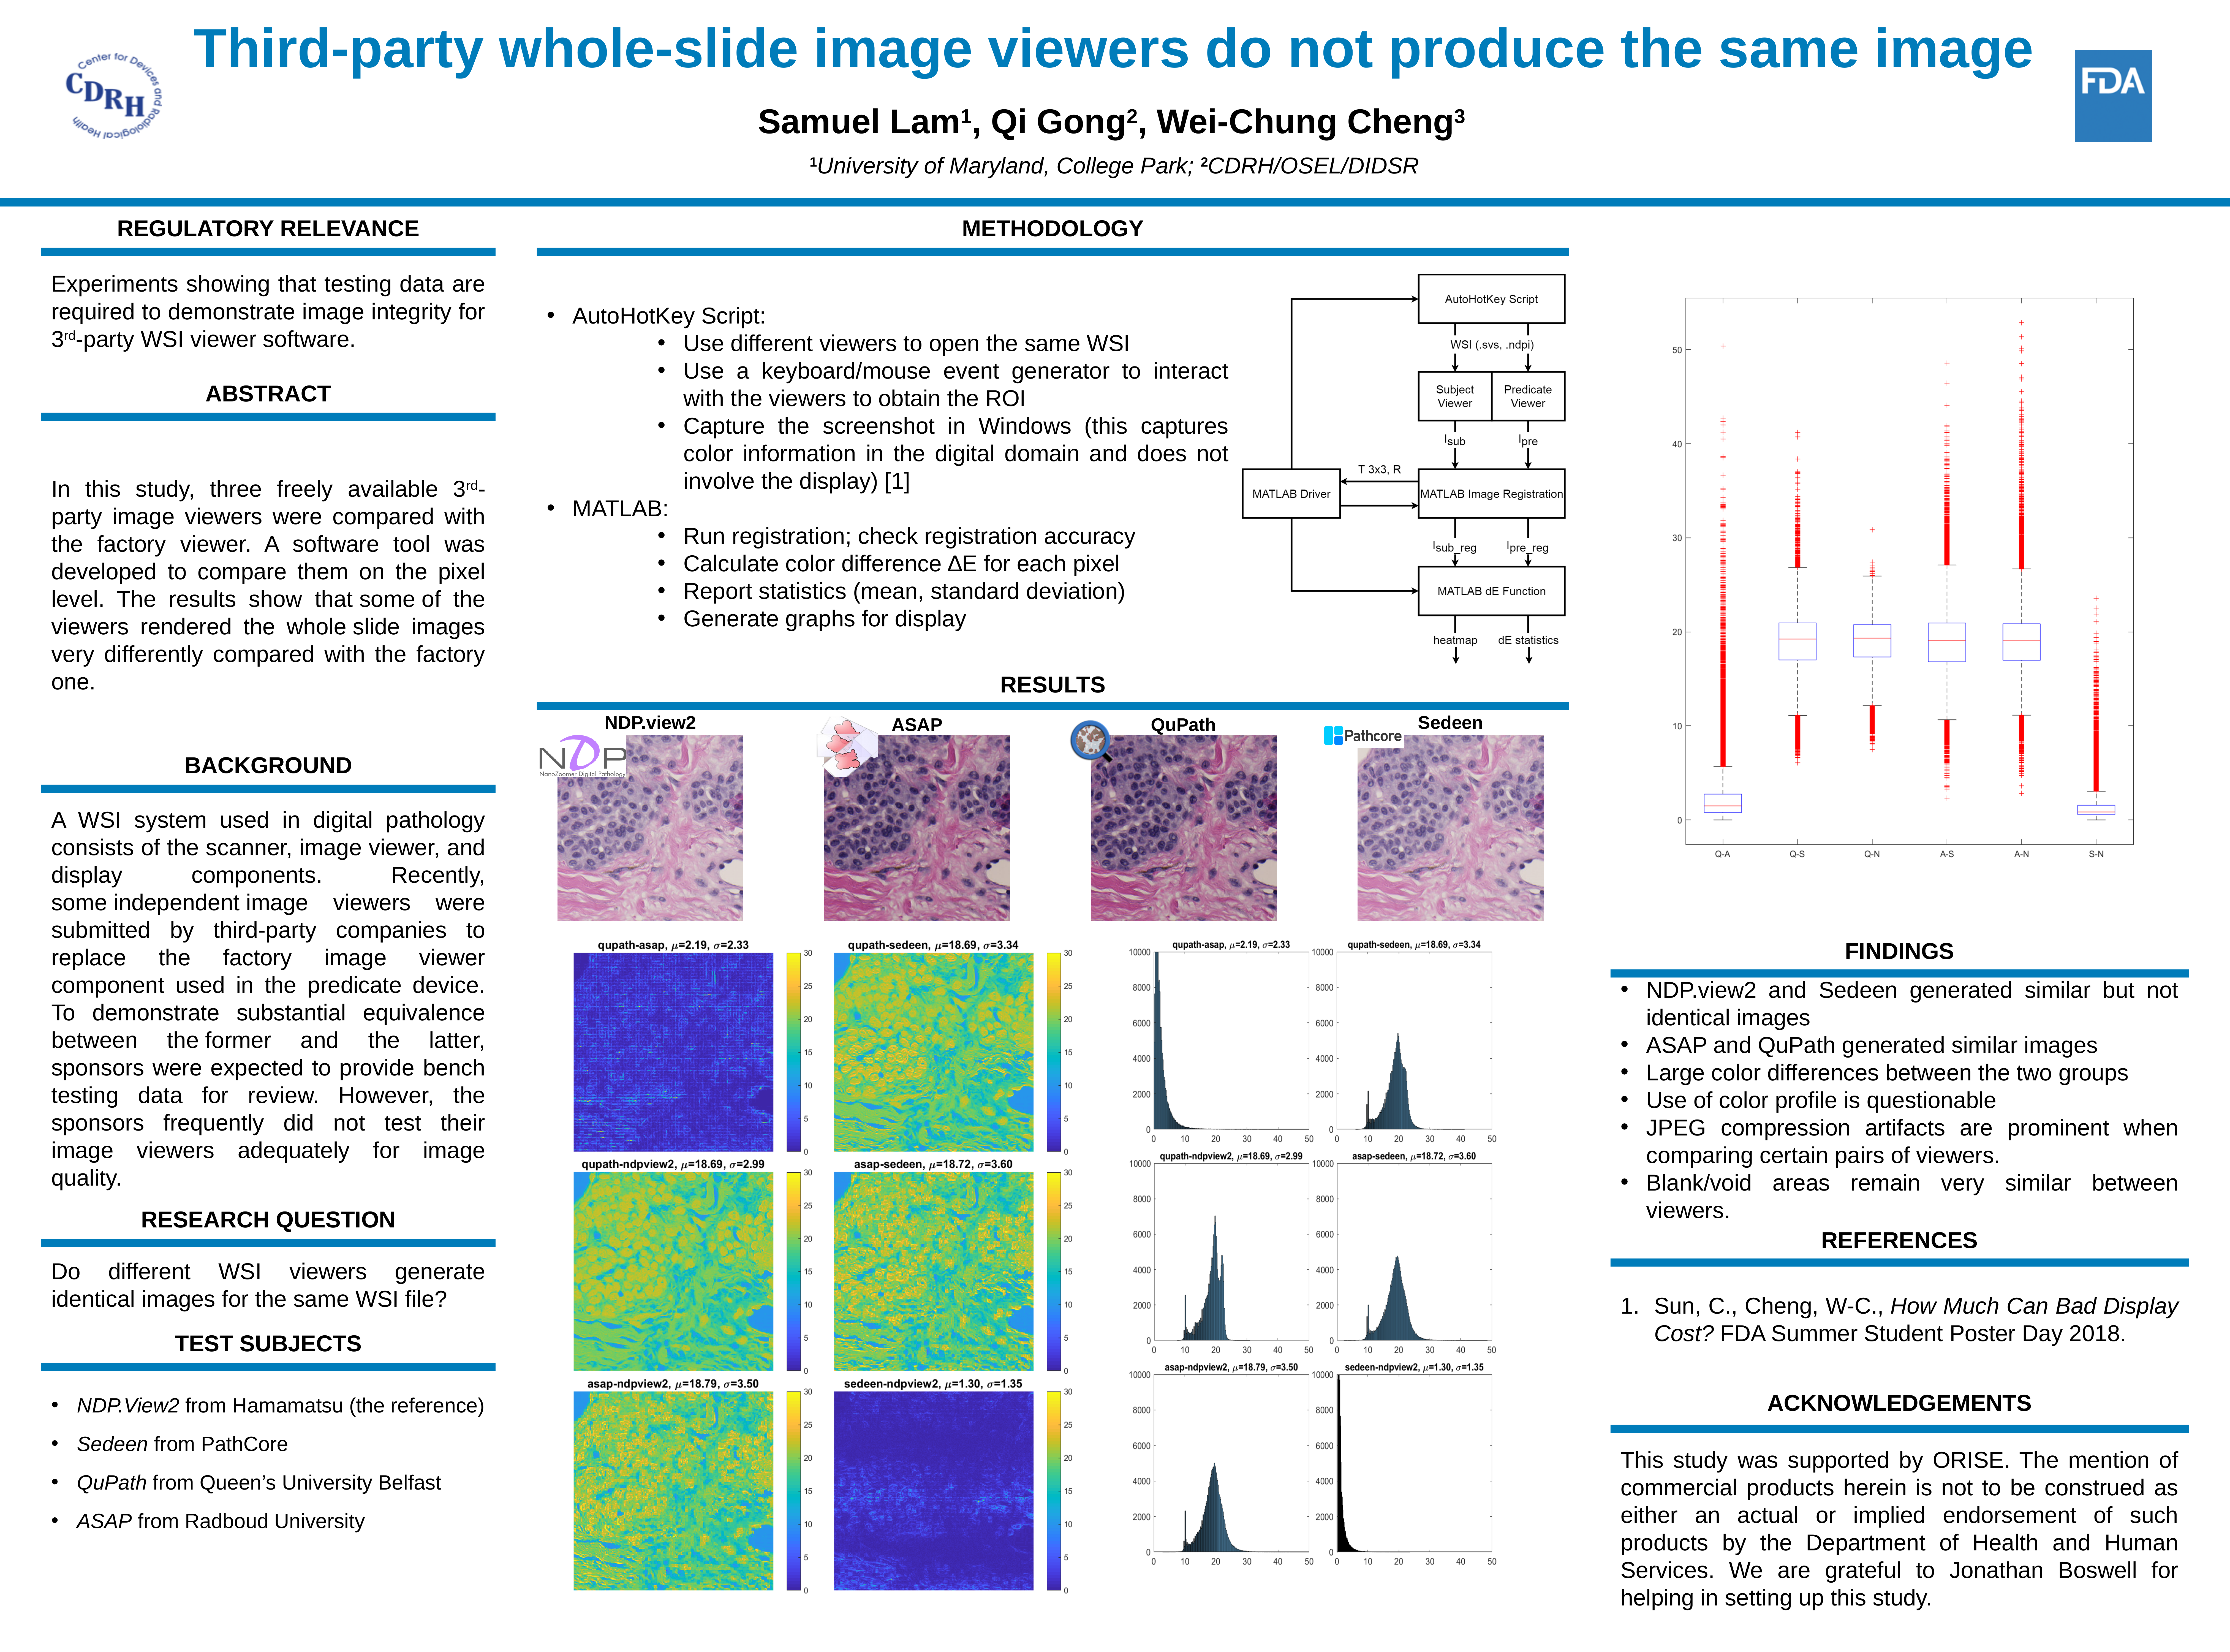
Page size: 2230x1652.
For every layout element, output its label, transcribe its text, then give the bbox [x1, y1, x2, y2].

text_box A WSI system used in digital pathology consists of the scanner, image viewer, and display components. Recently, some independent image viewers were submitted by third-party companies to replace the factory image viewer component used in the predicate device. To demonstrate substantial equivalence between the former and the latter, sponsors were expected to provide bench testing data for review. However, the sponsors frequently did not test their image viewers adequately for image quality. [41, 795, 496, 1200]
text_box Do different WSI viewers generate identical images for the same WSI file? [41, 1246, 496, 1321]
picture [65, 53, 162, 139]
text_box REGULATORY RELEVANCE [41, 206, 496, 247]
text_box [41, 1362, 496, 1372]
picture [1323, 724, 1404, 748]
text_box [41, 784, 496, 794]
text_box This study was supported by ORISE. The mention of commercial products herein is not to be construed as either an actual or implied endorsement of such products by the Department of Health and Human Services. We are grateful to Jonathan Boswell for helping in setting up this study. [1610, 1435, 2189, 1620]
picture [1239, 271, 1570, 671]
text_box [1610, 1258, 2189, 1267]
text_box [0, 198, 2230, 207]
text_box RESEARCH QUESTION [41, 1200, 496, 1238]
picture [540, 735, 627, 778]
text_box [537, 661, 1570, 921]
text_box [41, 1238, 496, 1248]
text_box NDP.View2 from Hamamatsu (the reference) Sedeen from PathCore QuPath from Queen’s University Belfast ASAP from Radboud University [41, 1382, 516, 1542]
text_box ACKNOWLEDGEMENTS [1610, 1381, 2189, 1423]
text_box Experiments showing that testing data are required to demonstrate image integrity for 3rd-party WSI viewer software. [41, 259, 496, 362]
text_box [1610, 969, 2189, 978]
text_box [41, 247, 496, 257]
text_box BACKGROUND [41, 743, 496, 784]
text_box REFERENCES [1610, 1218, 2189, 1258]
text_box [536, 247, 1570, 257]
text_box METHODOLOGY [537, 206, 1569, 247]
text_box ABSTRACT [41, 371, 496, 412]
picture [817, 716, 878, 778]
text_box Third-party whole-slide image viewers do not produce the same image Samuel Lam1, Qi Gong2, Wei-Chung Cheng3 1University of Maryland, College Park; 2CDRH/OSEL/DIDSR [0, 0, 2229, 191]
text_box [41, 412, 496, 422]
text_box Sun, C., Cheng, W-C., How Much Can Bad Display Cost? FDA Summer Student Poster Day 2018. [1610, 1281, 2189, 1356]
picture [1610, 248, 2189, 919]
text_box In this study, three freely available 3rd-party image viewers were compared with the factory viewer. A software tool was developed to compare them on the pixel level. The results show that some of the viewers rendered the whole slide images very differently compared with the factory one. [41, 464, 496, 704]
text_box NDP.view2 and Sedeen generated similar but not identical images ASAP and QuPath generated similar images Large color differences between the two groups Use of color profile is questionable JPEG compression artifacts are prominent when comparing certain pairs of viewers. Blank/void areas remain very similar between viewers. [1610, 978, 2189, 1218]
picture [1067, 718, 1114, 764]
text_box AutoHotKey Script: Use different viewers to open the same WSI Use a keyboard/mouse event generator to interact with the viewers to obtain the ROI Capture the screenshot in Windows (this captures color information in the digital domain and does not involve the display) [1] MATLAB: Run registration; check registration accuracy Calculate color difference ∆E for each pixel Report statistics (mean, standard deviation) Generate graphs for display [537, 291, 1237, 641]
text_box [1610, 1424, 2189, 1434]
text_box TEST SUBJECTS [41, 1321, 496, 1362]
picture [557, 933, 1552, 1620]
text_box FINDINGS [1610, 929, 2189, 969]
picture [2075, 50, 2152, 143]
